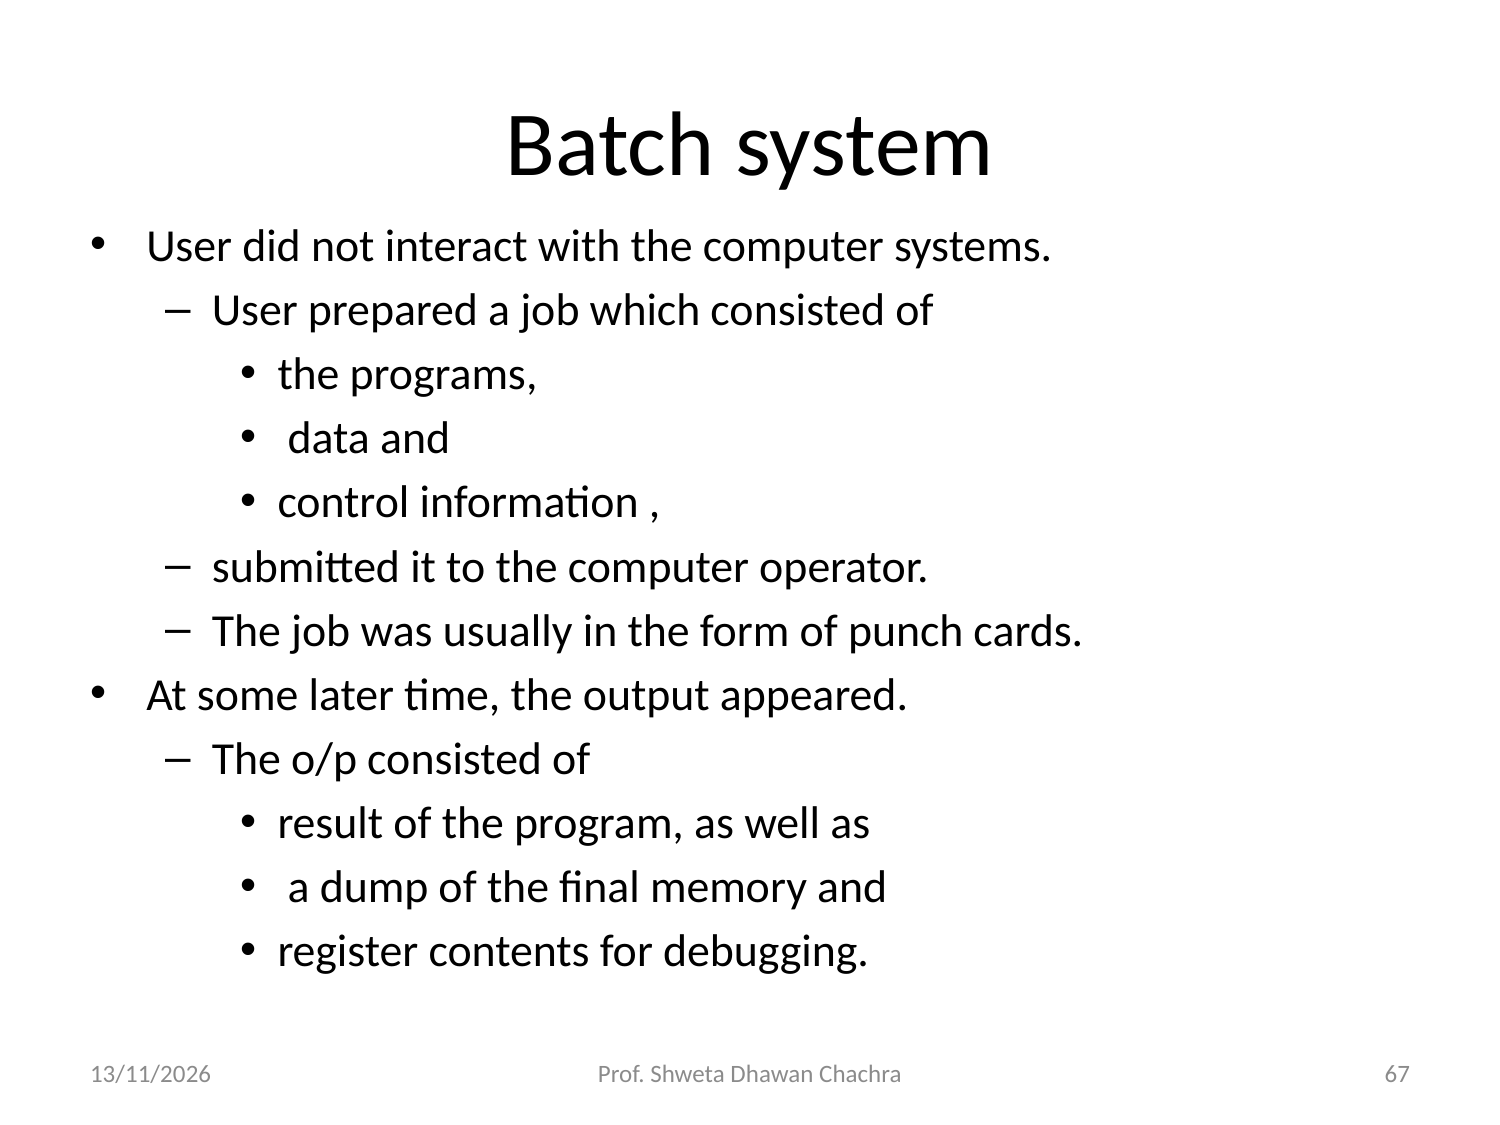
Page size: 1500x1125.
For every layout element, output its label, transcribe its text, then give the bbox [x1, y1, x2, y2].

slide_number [75, 1042, 425, 1103]
list User did not interact with the computer systems. User prepared a job which consisted of the programs, data and control information , submitted it to the computer operator. The job was usually in the form of punch cards. At some later time, the output appeared. The o/p consisted of result of the program, as well as a dump of the final memory and register contents for debugging. [75, 208, 1425, 951]
slide_number 67 [1074, 1042, 1425, 1103]
title Batch system [75, 45, 1425, 208]
footer Prof. Shweta Dhawan Chachra [512, 1042, 988, 1103]
